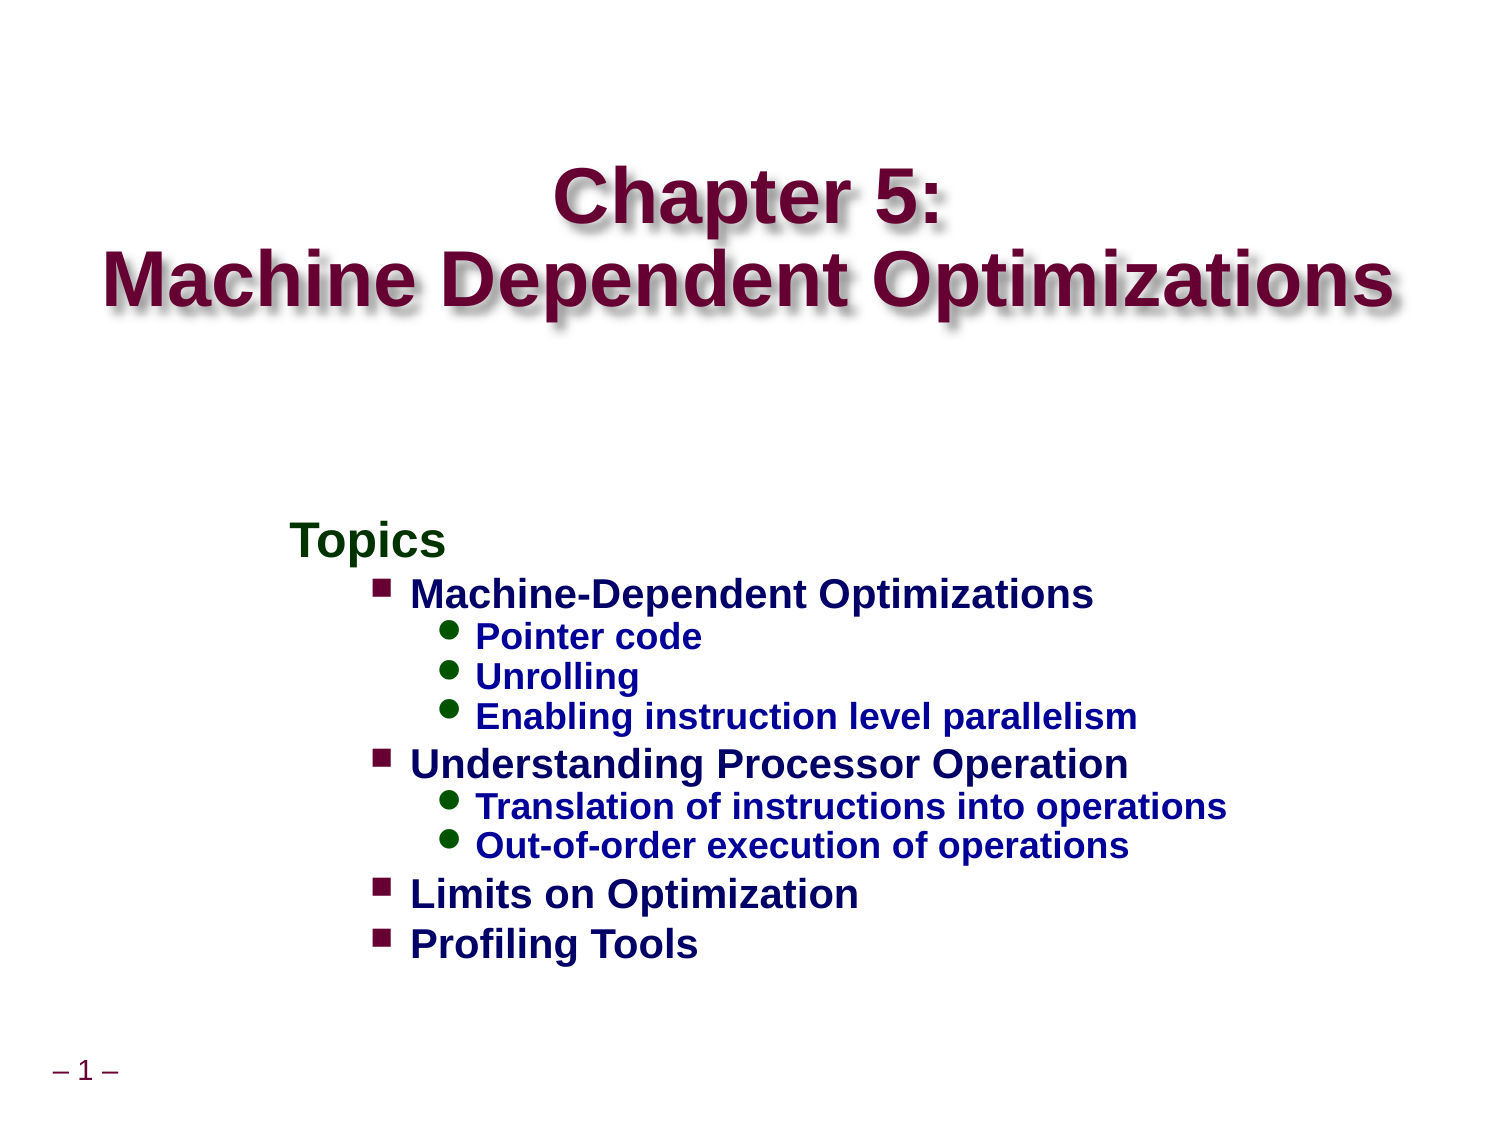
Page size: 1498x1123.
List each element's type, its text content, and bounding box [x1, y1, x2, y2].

list Topics Machine-Dependent Optimizations Pointer code Unrolling Enabling instruction level parallelism Understanding Processor Operation Translation of instructions into operations Out-of-order execution of operations Limits on Optimization Profiling Tools [274, 511, 1287, 915]
title Chapter 5: Machine Dependent Optimizations [0, 112, 1498, 369]
